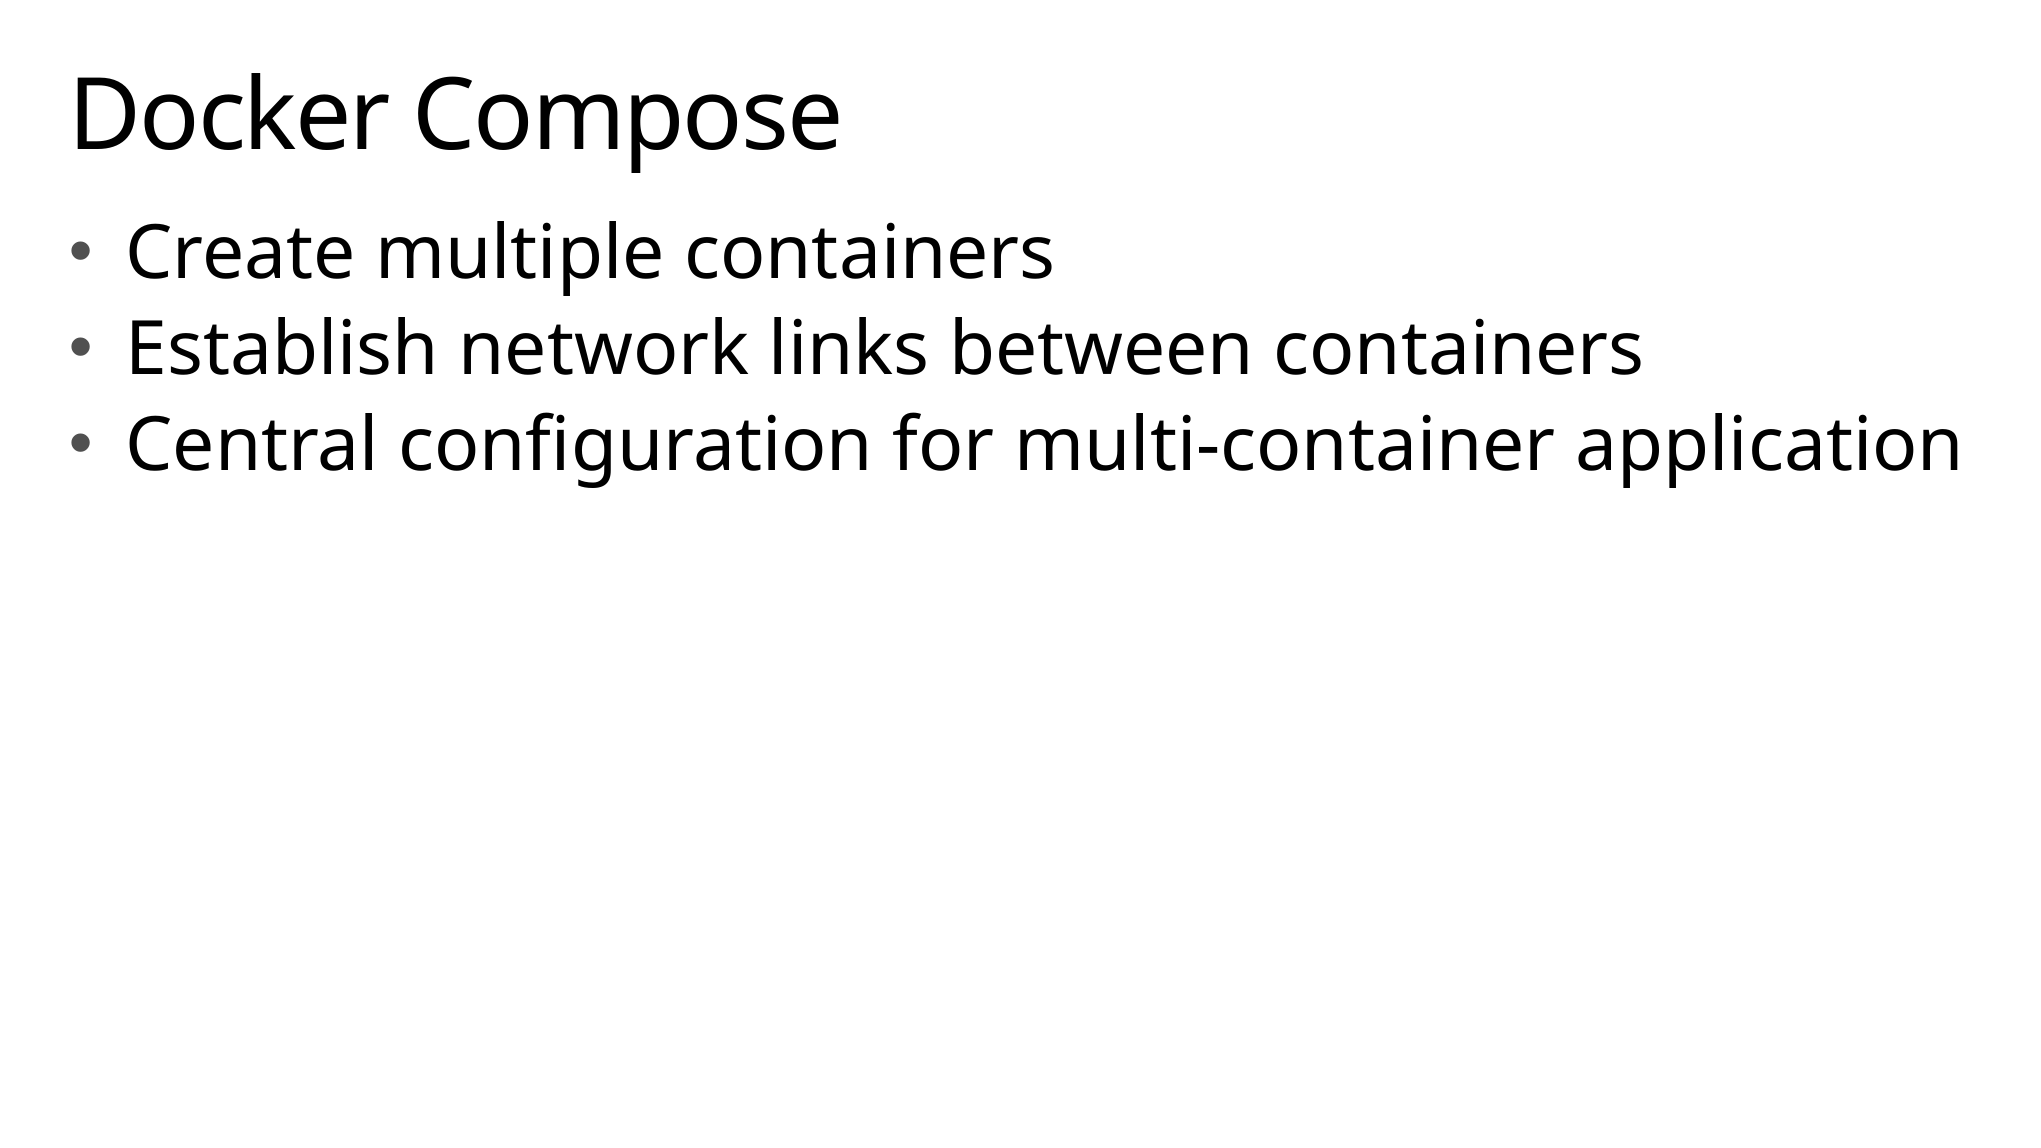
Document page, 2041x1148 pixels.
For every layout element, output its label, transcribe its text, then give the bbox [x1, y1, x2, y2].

title Docker Compose [45, 48, 1996, 199]
list Create multiple containers Establish network links between containers Central configuration for multi-container application [45, 199, 1996, 511]
